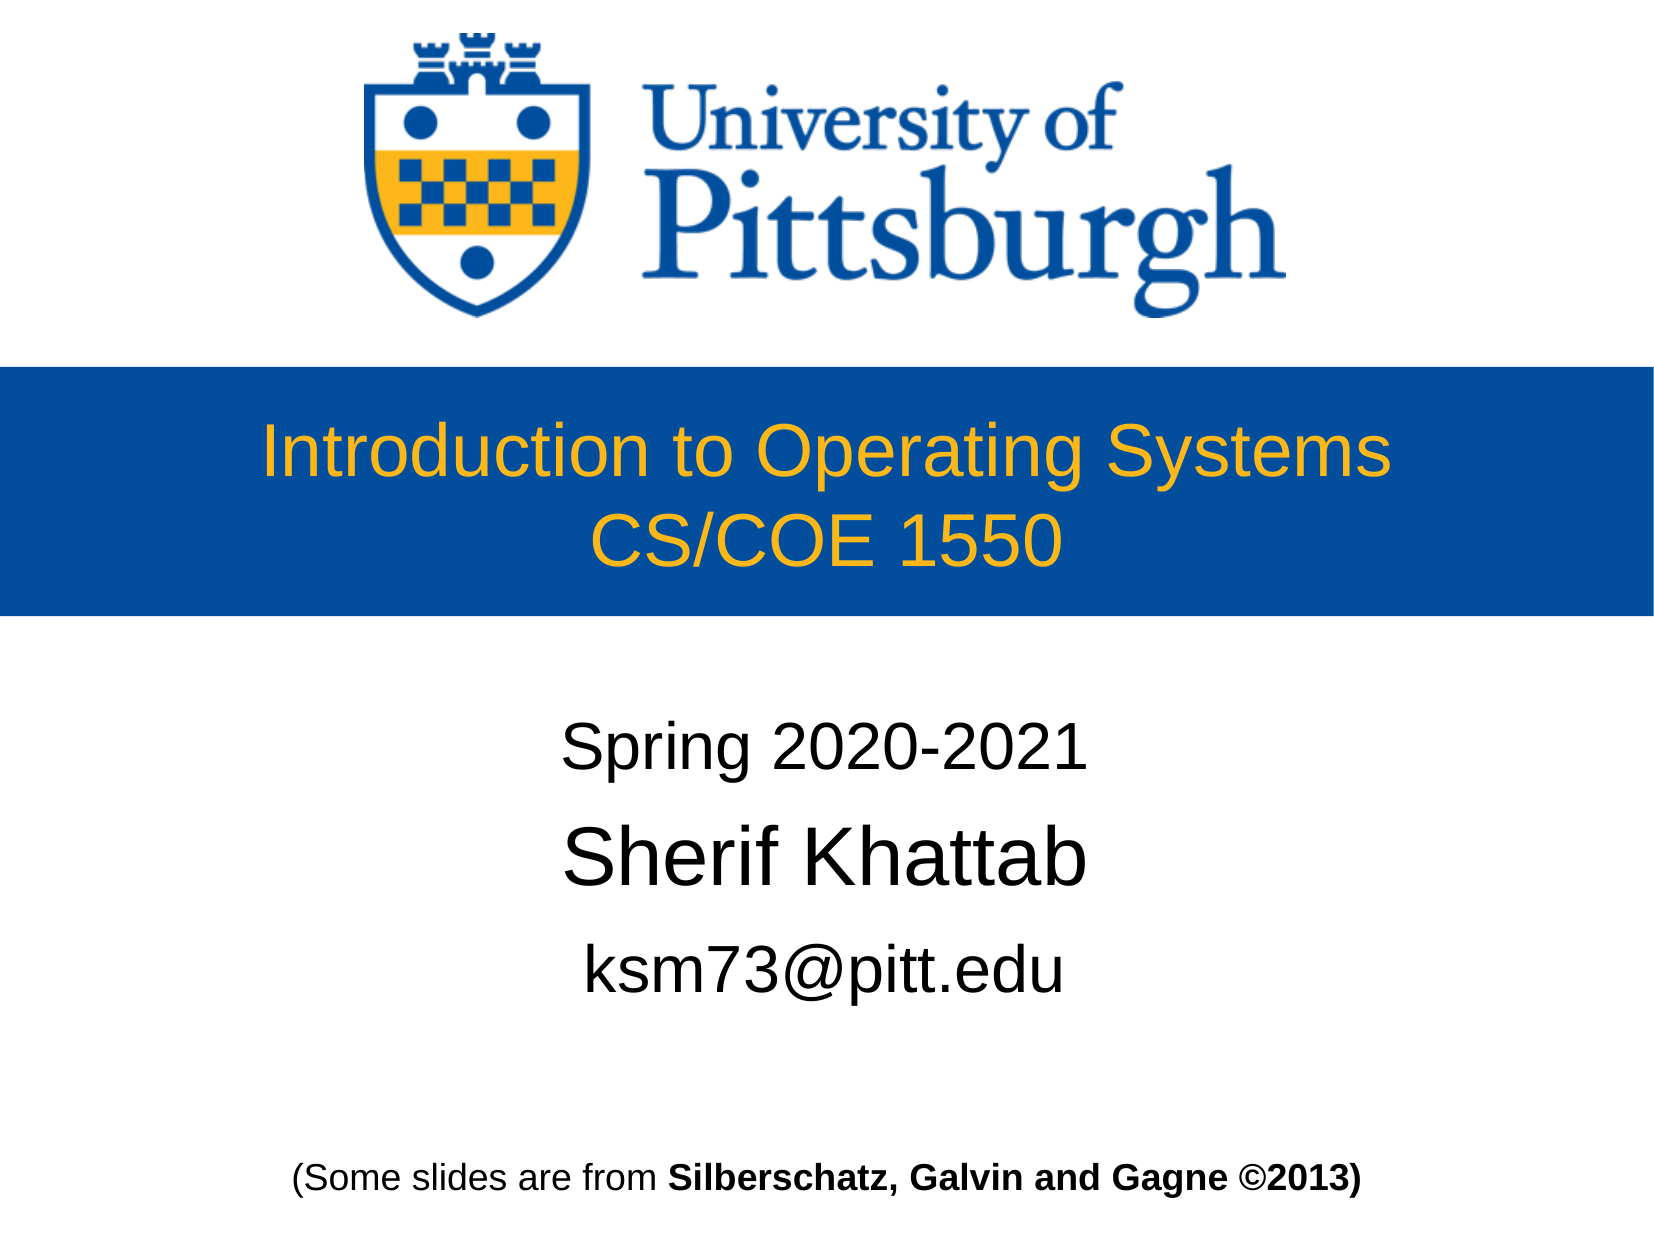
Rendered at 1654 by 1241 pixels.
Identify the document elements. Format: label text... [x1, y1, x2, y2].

subtitle Spring 2020-2021 Sherif Khattab ksm73@pitt.edu [21, 702, 1629, 1144]
text_box (Some slides are from Silberschatz, Galvin and Gagne ©2013) [0, 1150, 1654, 1207]
picture [363, 32, 1287, 318]
title Introduction to Operating Systems CS/COE 1550 [0, 366, 1654, 617]
